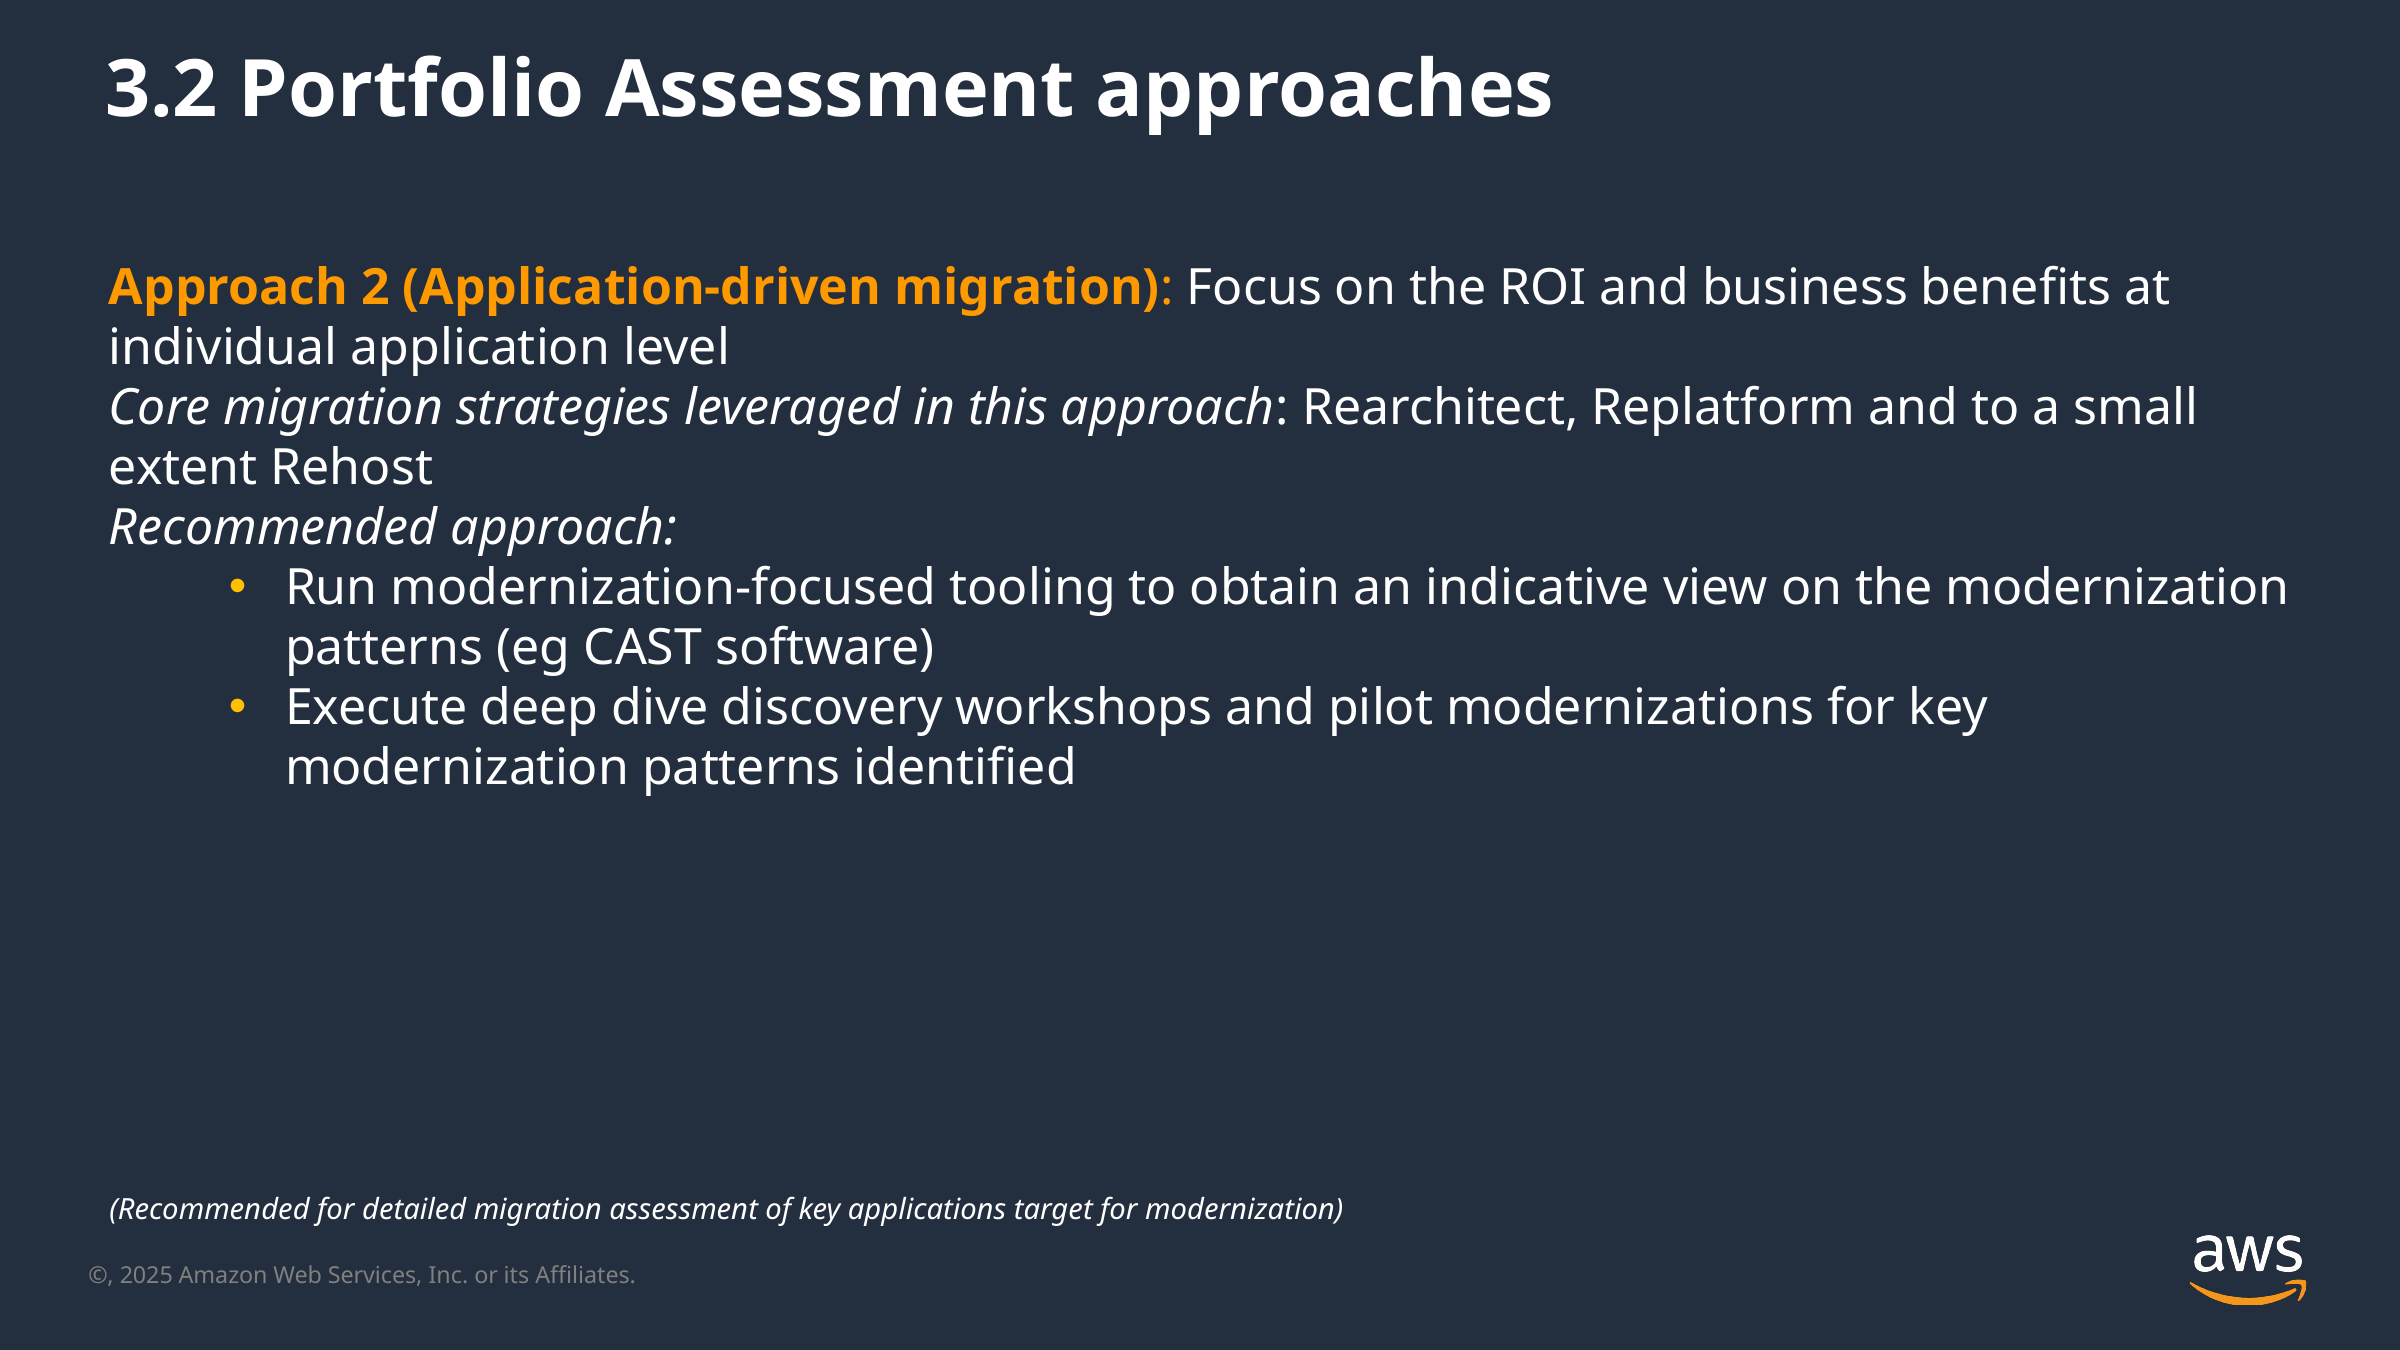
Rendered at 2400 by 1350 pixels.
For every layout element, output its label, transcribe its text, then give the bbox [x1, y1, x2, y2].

title 3.2 Portfolio Assessment approaches [90, 30, 2307, 194]
text_box (Recommended for detailed migration assessment of key applications target for modernization) [94, 1183, 1360, 1233]
text_box Approach 2 (Application-driven migration): Focus on the ROI and business benefits at individual application level Core migration strategies leveraged in this approach: Rearchitect, Replatform and to a small extent Rehost Recommended approach: Run modernization-focused tooling to obtain an indicative view on the modernization patterns (eg CAST software) Execute deep dive discovery workshops and pilot modernizations for key modernization patterns identified [93, 202, 2311, 893]
